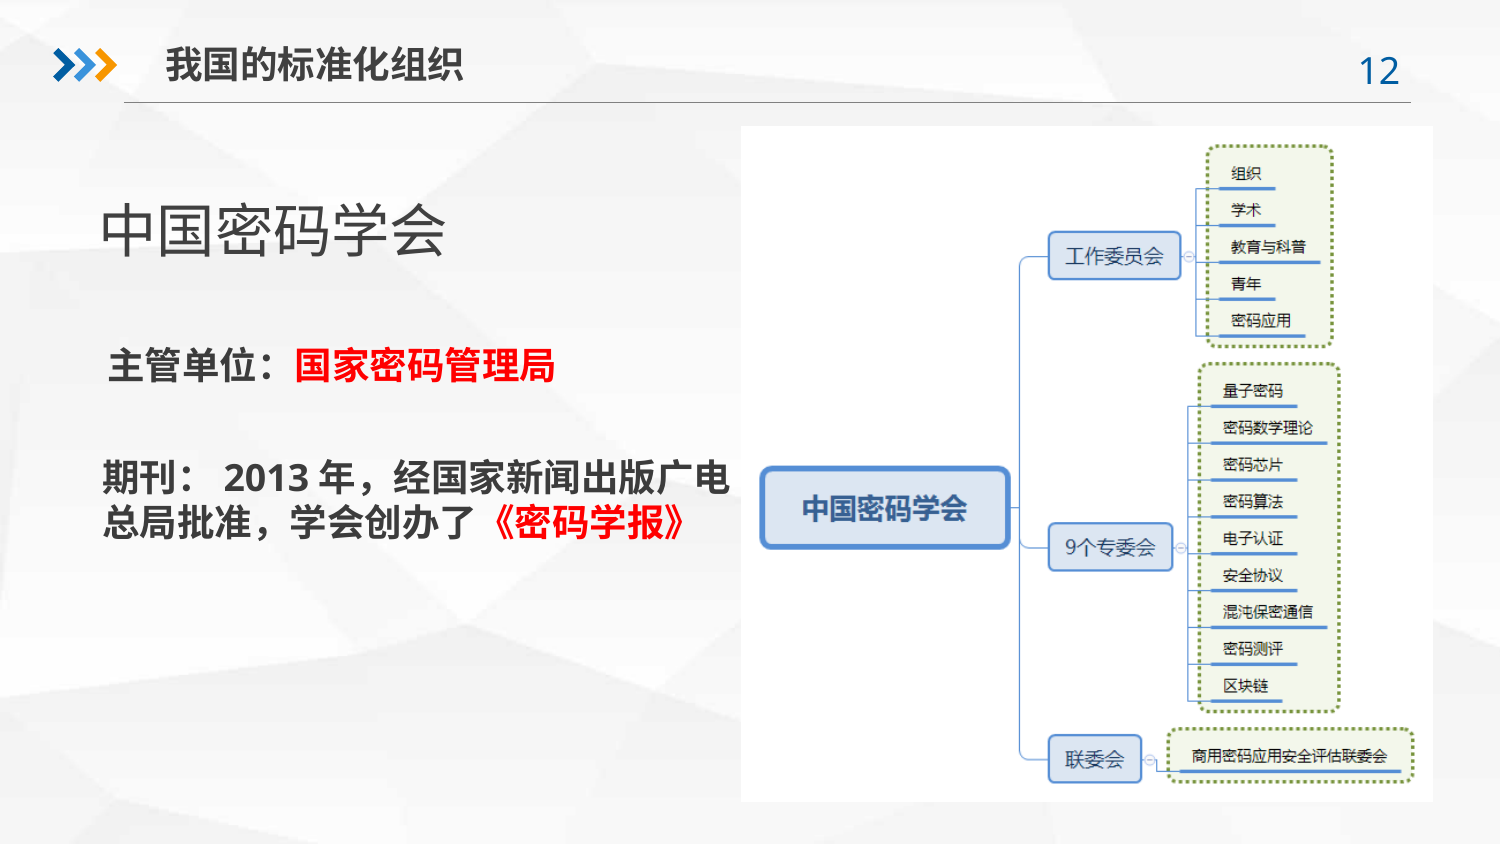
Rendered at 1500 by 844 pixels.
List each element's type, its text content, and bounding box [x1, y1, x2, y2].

text_box 我国的标准化组织 [140, 32, 491, 95]
text_box 主管单位：国家密码管理局 [92, 334, 736, 395]
picture [0, 0, 1500, 844]
text_box 中国密码学会 [98, 180, 736, 265]
text_box 期刊：2013年，经国家新闻出版广电总局批准，学会创办了《密码学报》 [87, 446, 736, 552]
